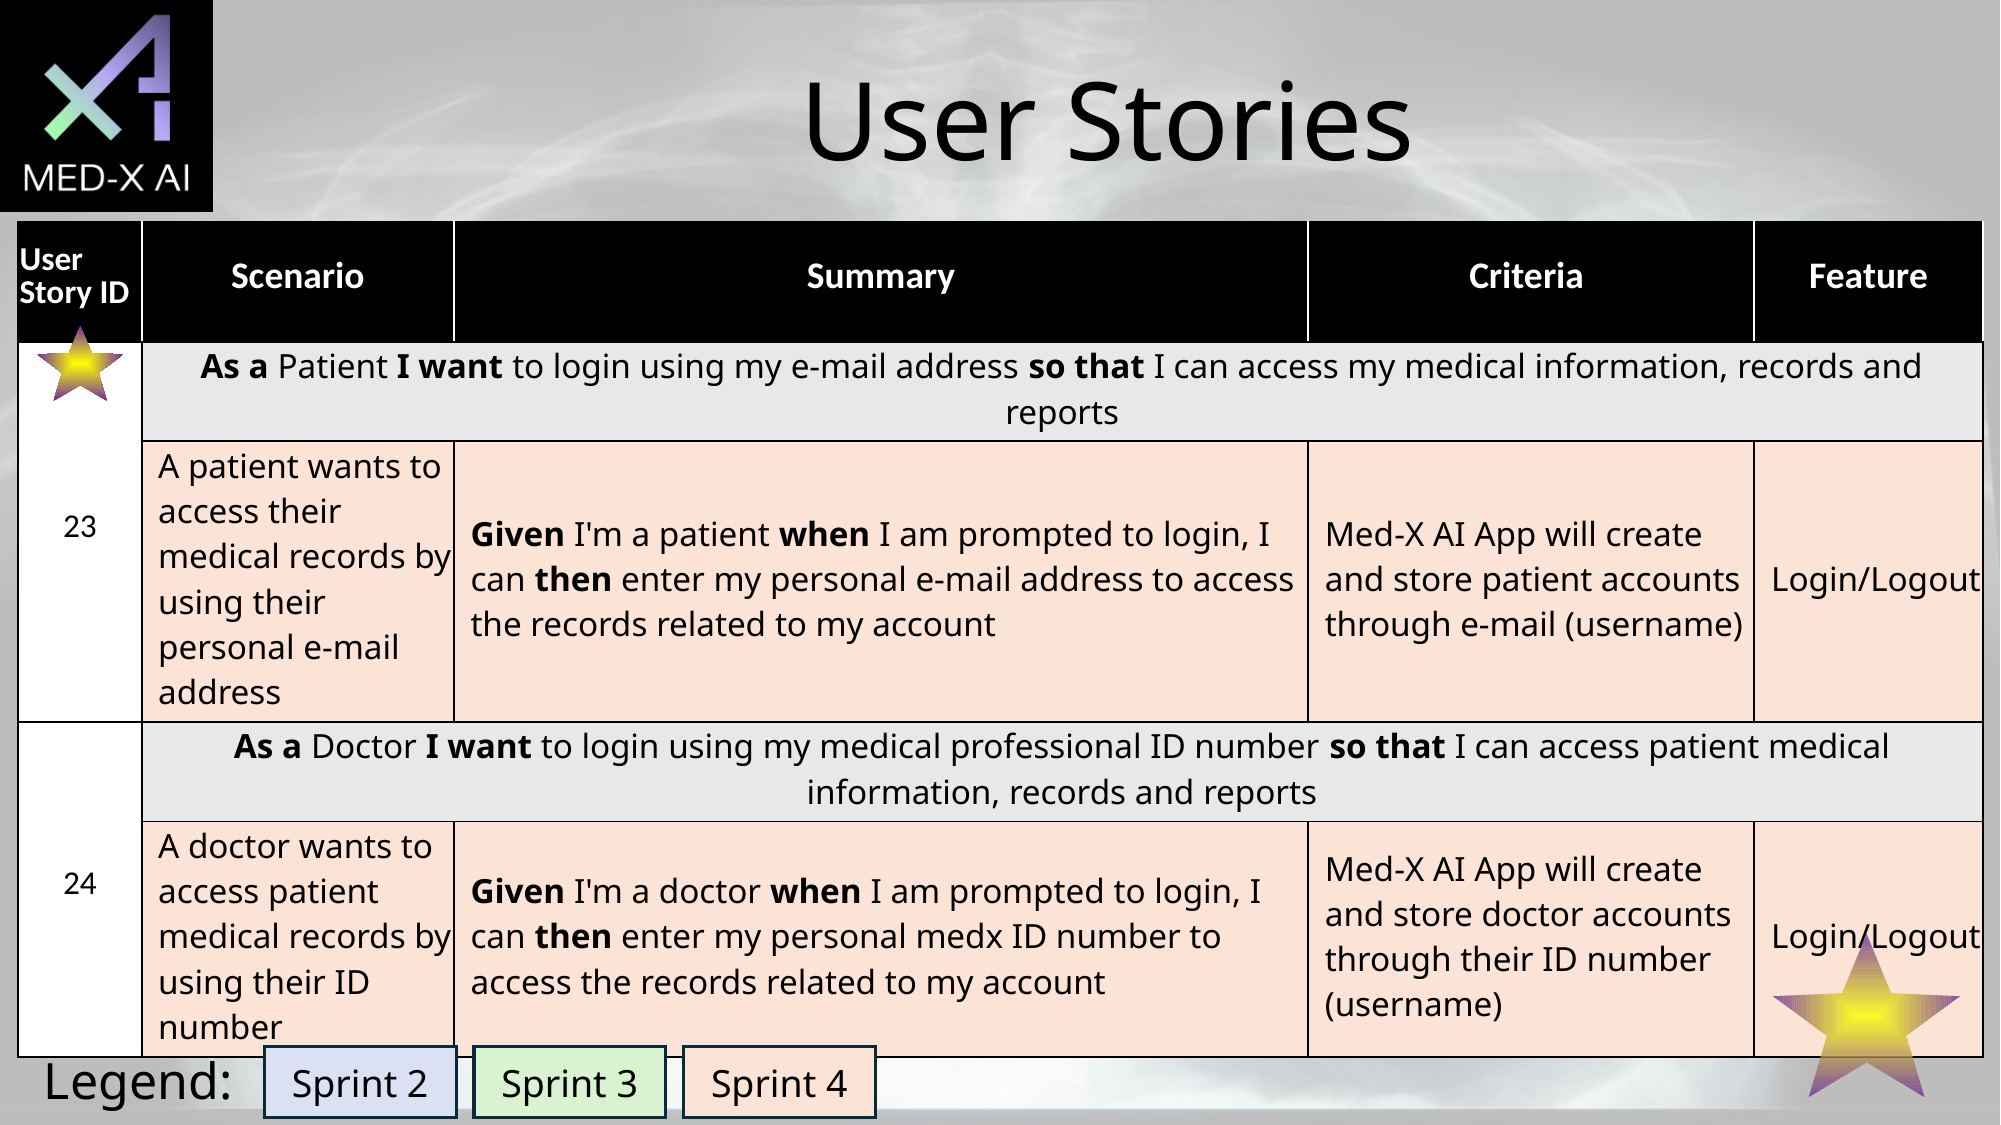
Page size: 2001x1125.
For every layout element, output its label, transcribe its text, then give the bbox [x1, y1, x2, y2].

table_cell A patient wants to access their medical records by using their personal e-mail address [143, 442, 453, 721]
table_cell Med-X AI App will create and store patient accounts through e-mail (username) [1309, 442, 1753, 721]
table_cell Given I'm a patient when I am prompted to login, I can then enter my personal e-mail address to access the records related to my account [455, 442, 1307, 721]
table_cell Login/Logout [1755, 442, 1982, 721]
table_cell 24 [19, 723, 141, 1041]
text_box [32, 321, 128, 405]
table_cell Med-X AI App will create and store doctor accounts through their ID number (username) [1309, 822, 1753, 1056]
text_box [11, 1041, 876, 1119]
table_cell A doctor wants to access patient medical records by using their ID number [143, 822, 453, 1041]
table_cell As a Doctor I want to login using my medical professional ID number so that I can access patient medical information, records and reports [143, 723, 1982, 821]
table_cell 23 [19, 343, 141, 721]
table_cell Given I'm a doctor when I am prompted to login, I can then enter my personal medx ID number to access the records related to my account [455, 822, 1307, 1056]
table_cell As a Patient I want to login using my e-mail address so that I can access my medical information, records and reports [143, 343, 1982, 440]
table_header Scenario [143, 223, 453, 341]
text_box User Stories [214, 44, 2000, 190]
table_header Criteria [1309, 223, 1753, 341]
table_header Summary [455, 223, 1307, 341]
picture [0, 0, 214, 213]
table_cell Login/Logout [1755, 822, 1982, 1056]
table_header User Story ID [19, 223, 141, 341]
table_header Feature [1755, 223, 1982, 341]
text_box [1768, 929, 1965, 1101]
